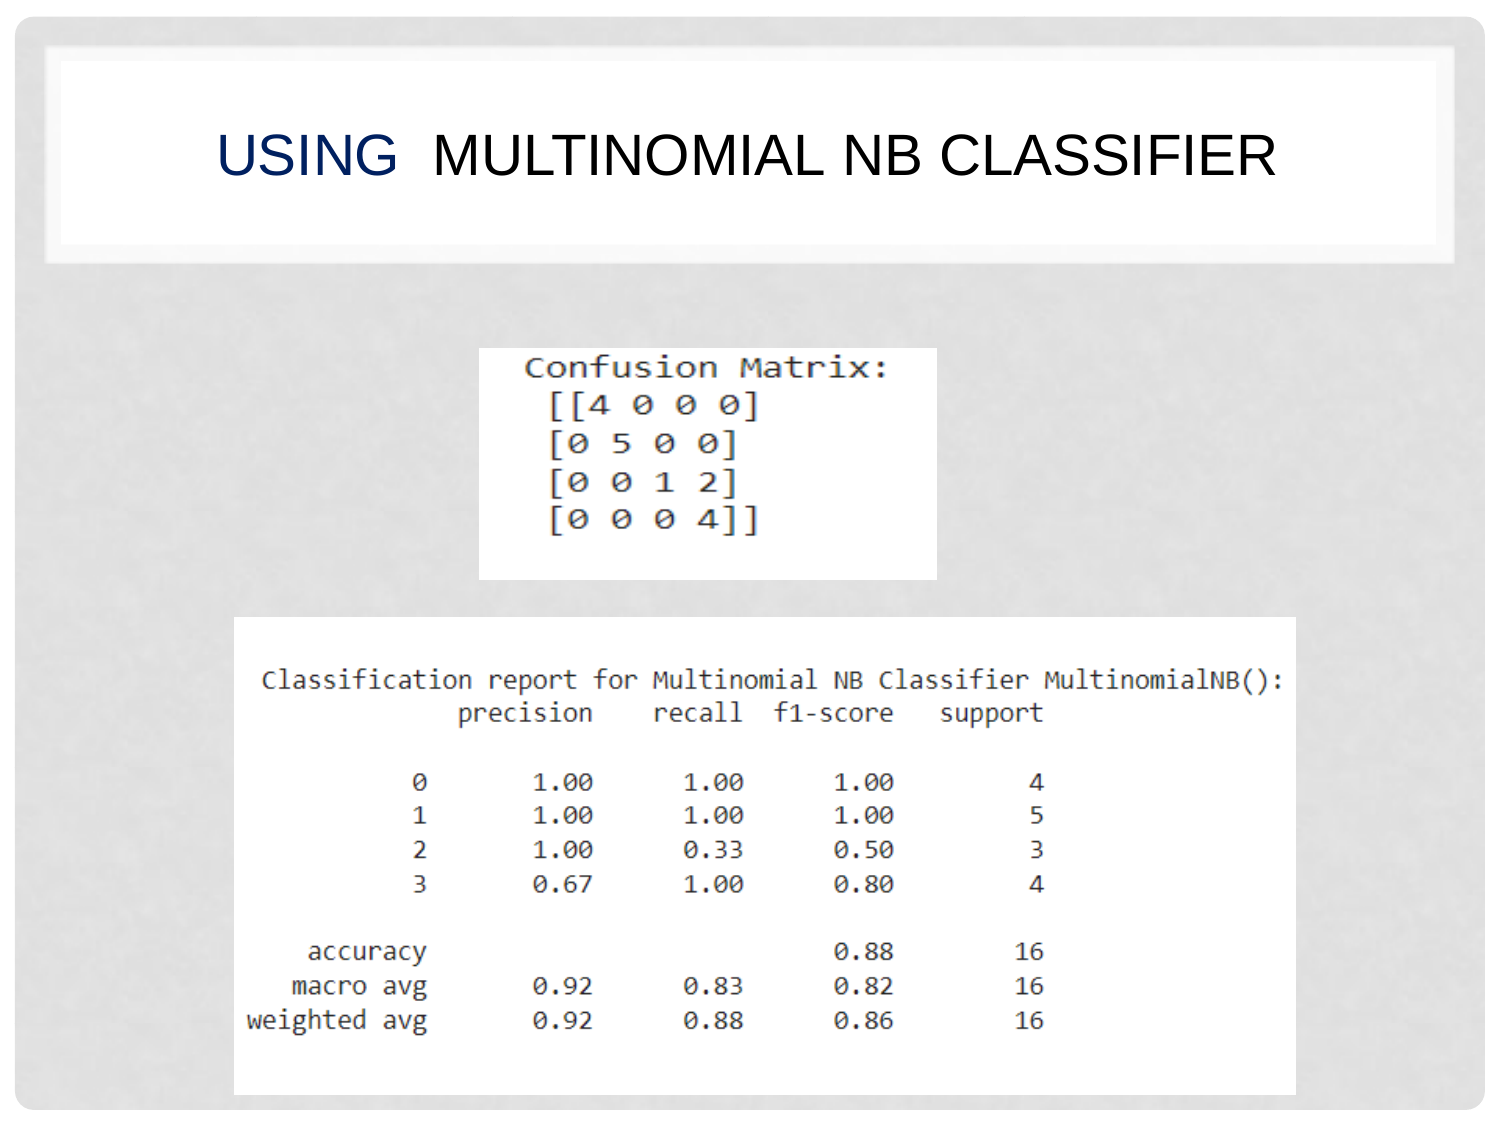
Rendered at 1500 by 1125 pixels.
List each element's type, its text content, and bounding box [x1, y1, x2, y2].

picture [478, 348, 937, 581]
title USING Multinomial NB Classifier [69, 66, 1425, 238]
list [234, 617, 1296, 1095]
